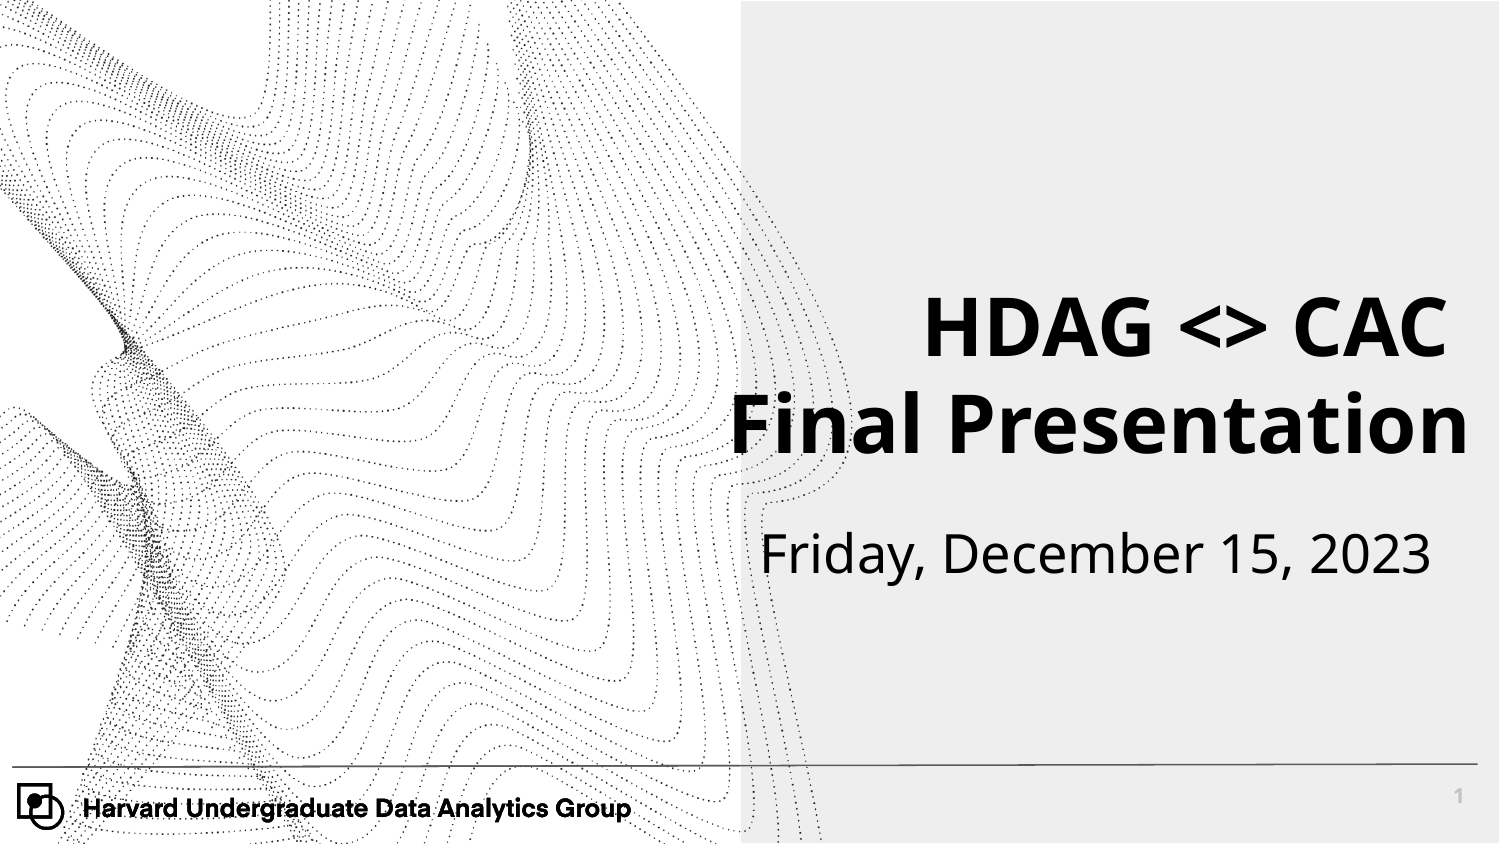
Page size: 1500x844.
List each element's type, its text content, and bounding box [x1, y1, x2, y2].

slide_number ‹#› [1389, 764, 1480, 830]
title HDAG <> CAC Final Presentation [575, 148, 1487, 486]
text_box Friday, December 15, 2023 [581, 503, 1449, 634]
picture [17, 783, 635, 830]
